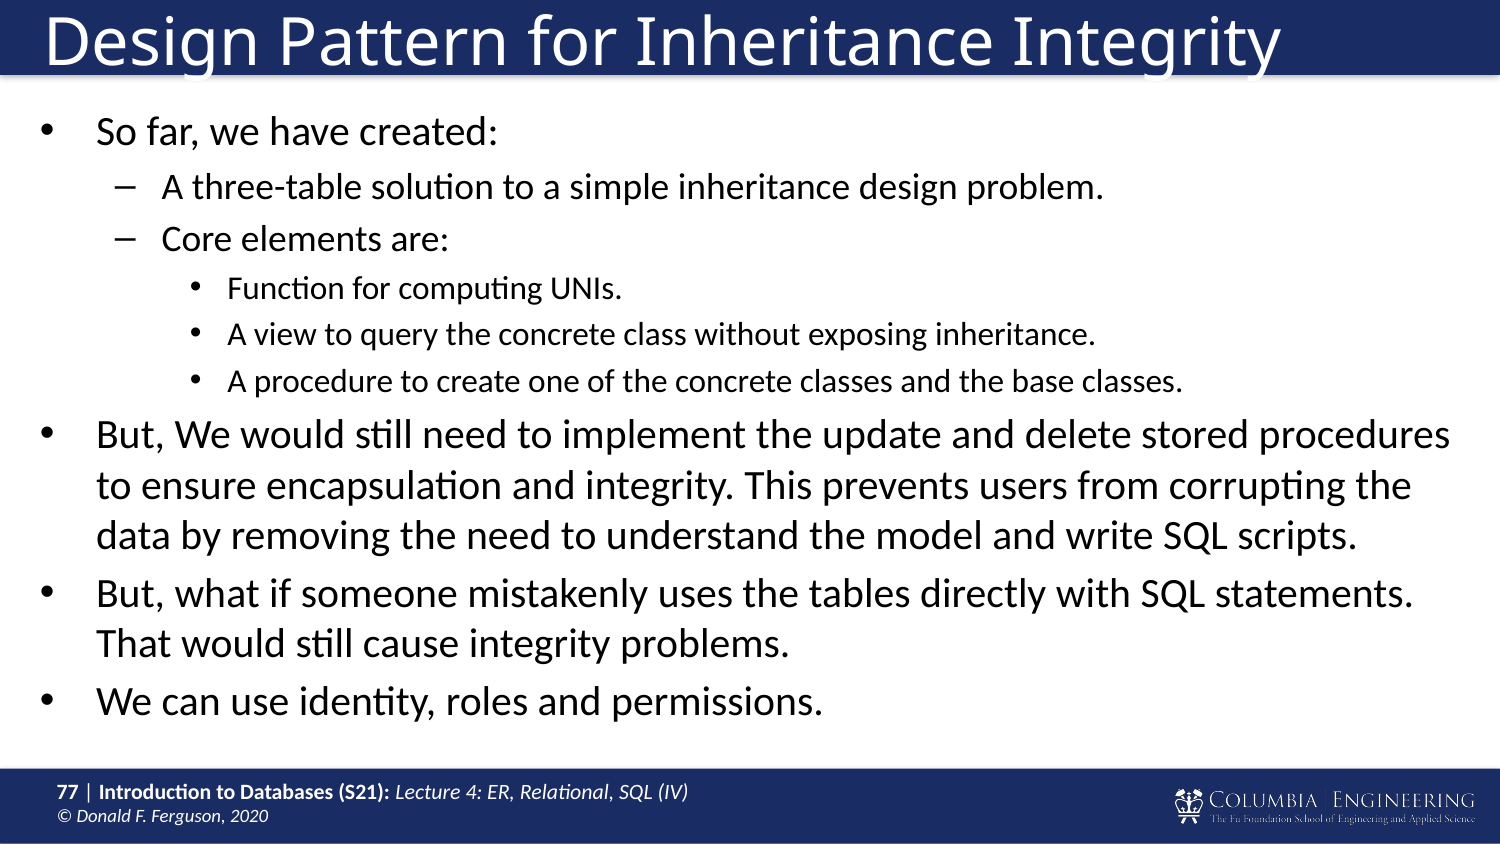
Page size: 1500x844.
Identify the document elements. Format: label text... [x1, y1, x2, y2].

list So far, we have created: A three-table solution to a simple inheritance design problem. Core elements are: Function for computing UNIs. A view to query the concrete class without exposing inheritance. A procedure to create one of the concrete classes and the base classes. But, We would still need to implement the update and delete stored procedures to ensure encapsulation and integrity. This prevents users from corrupting the data by removing the need to understand the model and write SQL scripts. But, what if someone mistakenly uses the tables directly with SQL statements. That would still cause integrity problems. We can use identity, roles and permissions. [24, 96, 1475, 760]
title Design Pattern for Inheritance Integrity [28, 0, 1450, 73]
